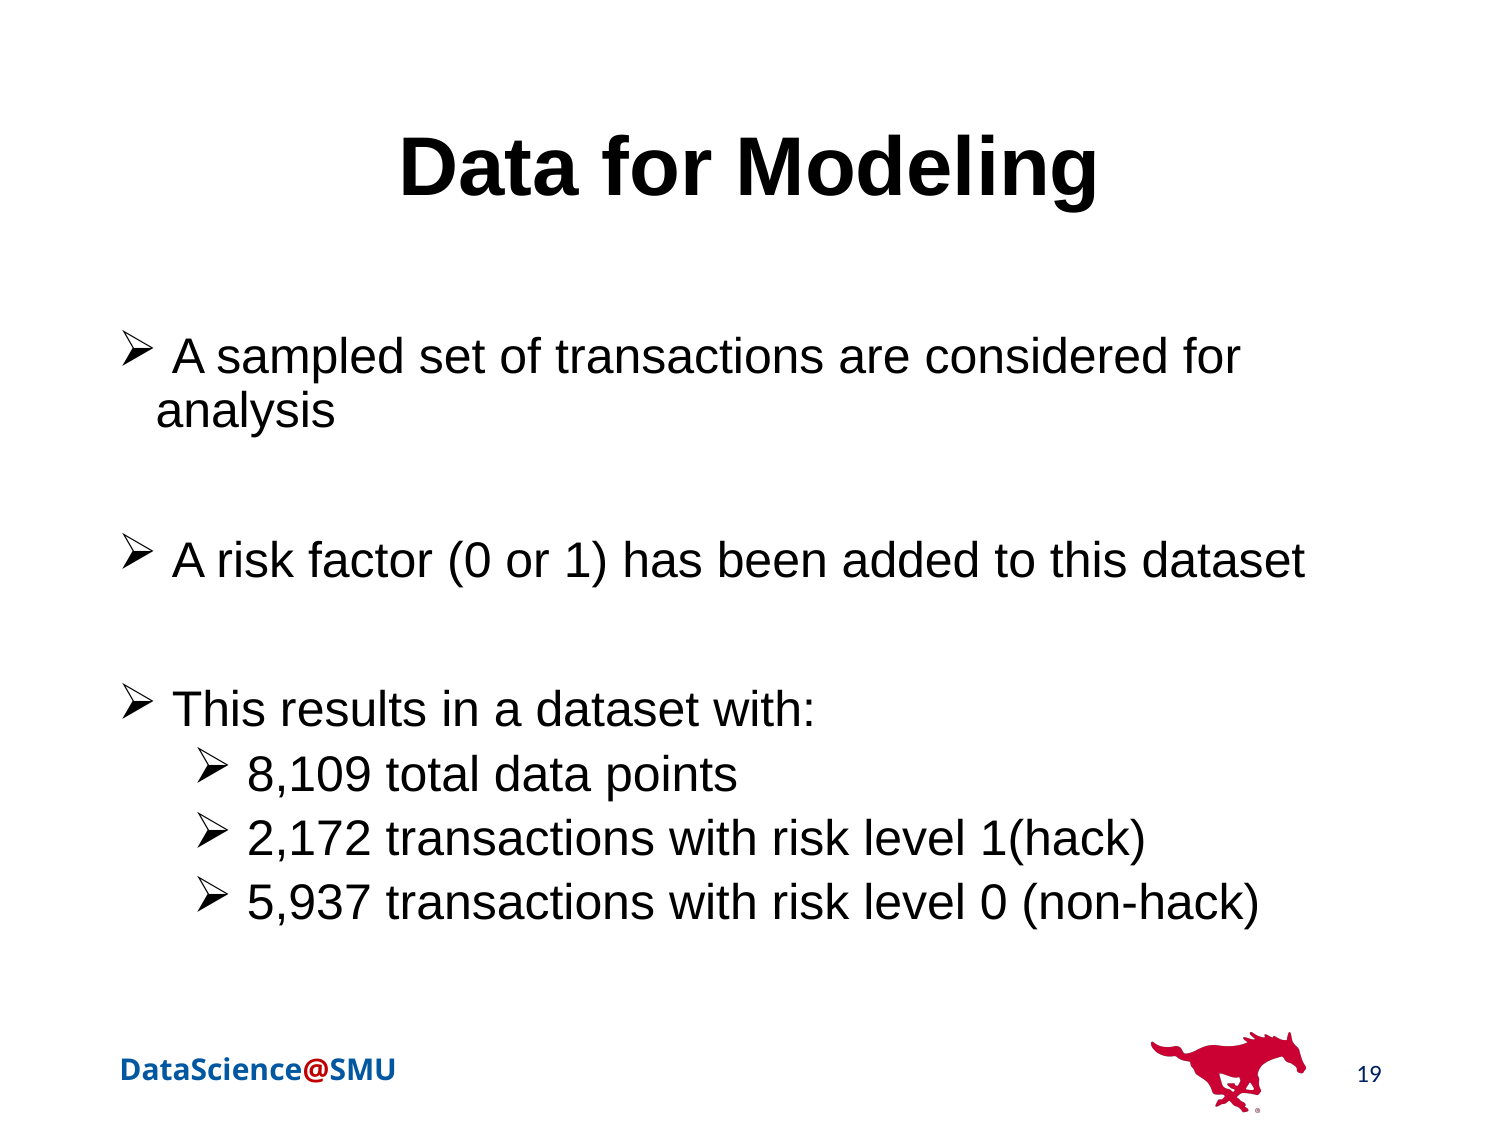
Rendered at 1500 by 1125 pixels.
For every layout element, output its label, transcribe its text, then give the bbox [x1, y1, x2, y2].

title Data for Modeling [103, 59, 1397, 278]
picture [1151, 1032, 1306, 1042]
slide_number 19 [1059, 1042, 1397, 1103]
picture [1151, 1103, 1306, 1113]
list A sampled set of transactions are considered for analysis A risk factor (0 or 1) has been added to this dataset This results in a dataset with: 8,109 total data points 2,172 transactions with risk level 1(hack) 5,937 transactions with risk level 0 (non-hack) [103, 322, 1397, 948]
